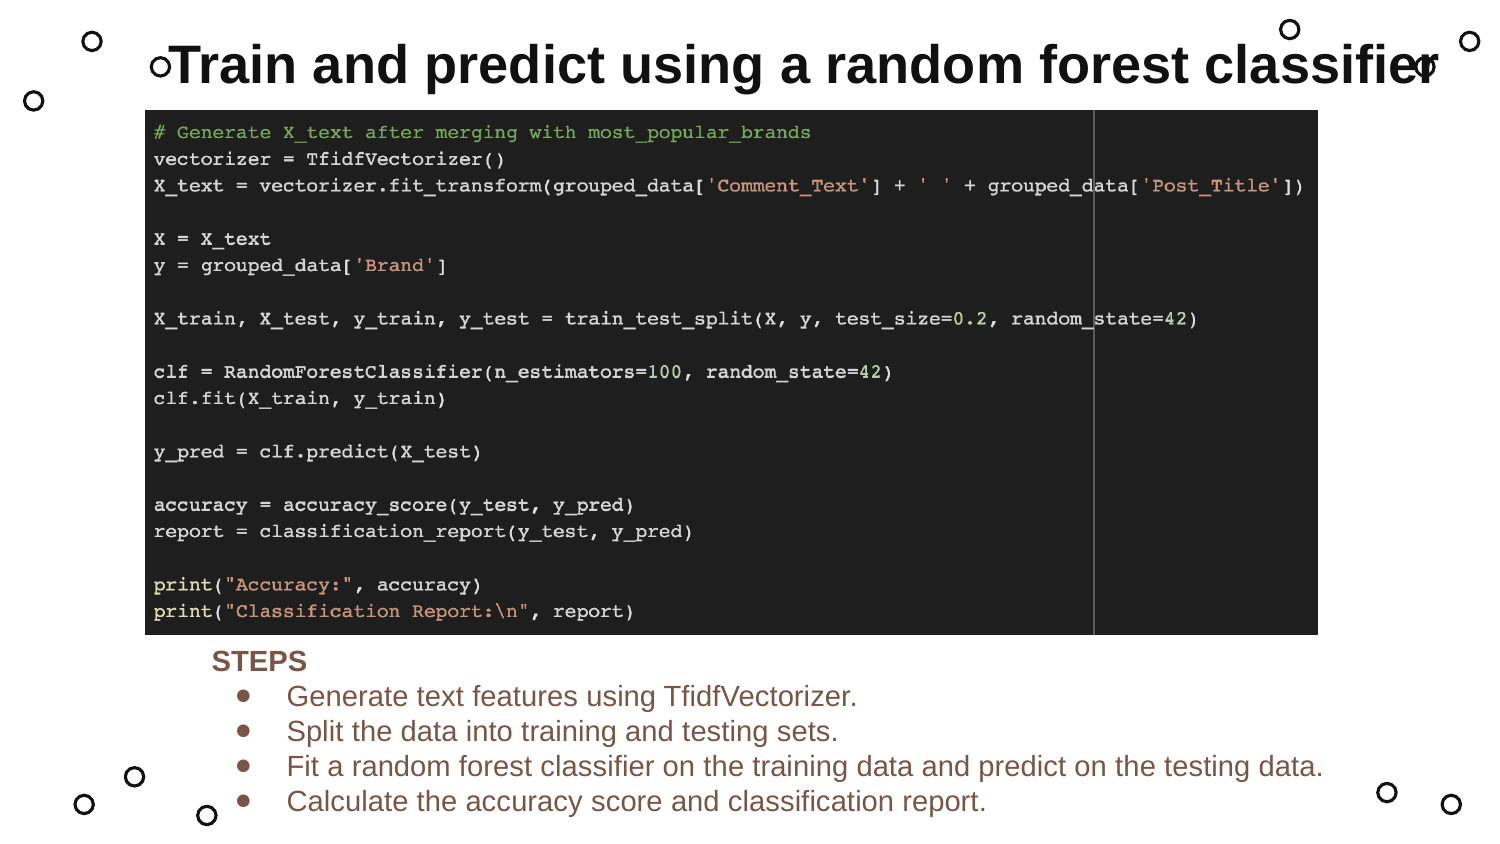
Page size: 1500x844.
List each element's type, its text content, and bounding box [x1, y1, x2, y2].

picture [145, 109, 1318, 635]
text_box Train and predict using a random forest classifier [153, 14, 1467, 110]
text_box STEPS Generate text features using TfidfVectorizer. Split the data into training and testing sets. Fit a random forest classifier on the training data and predict on the testing data. Calculate the accuracy score and classification report. [196, 653, 1455, 844]
